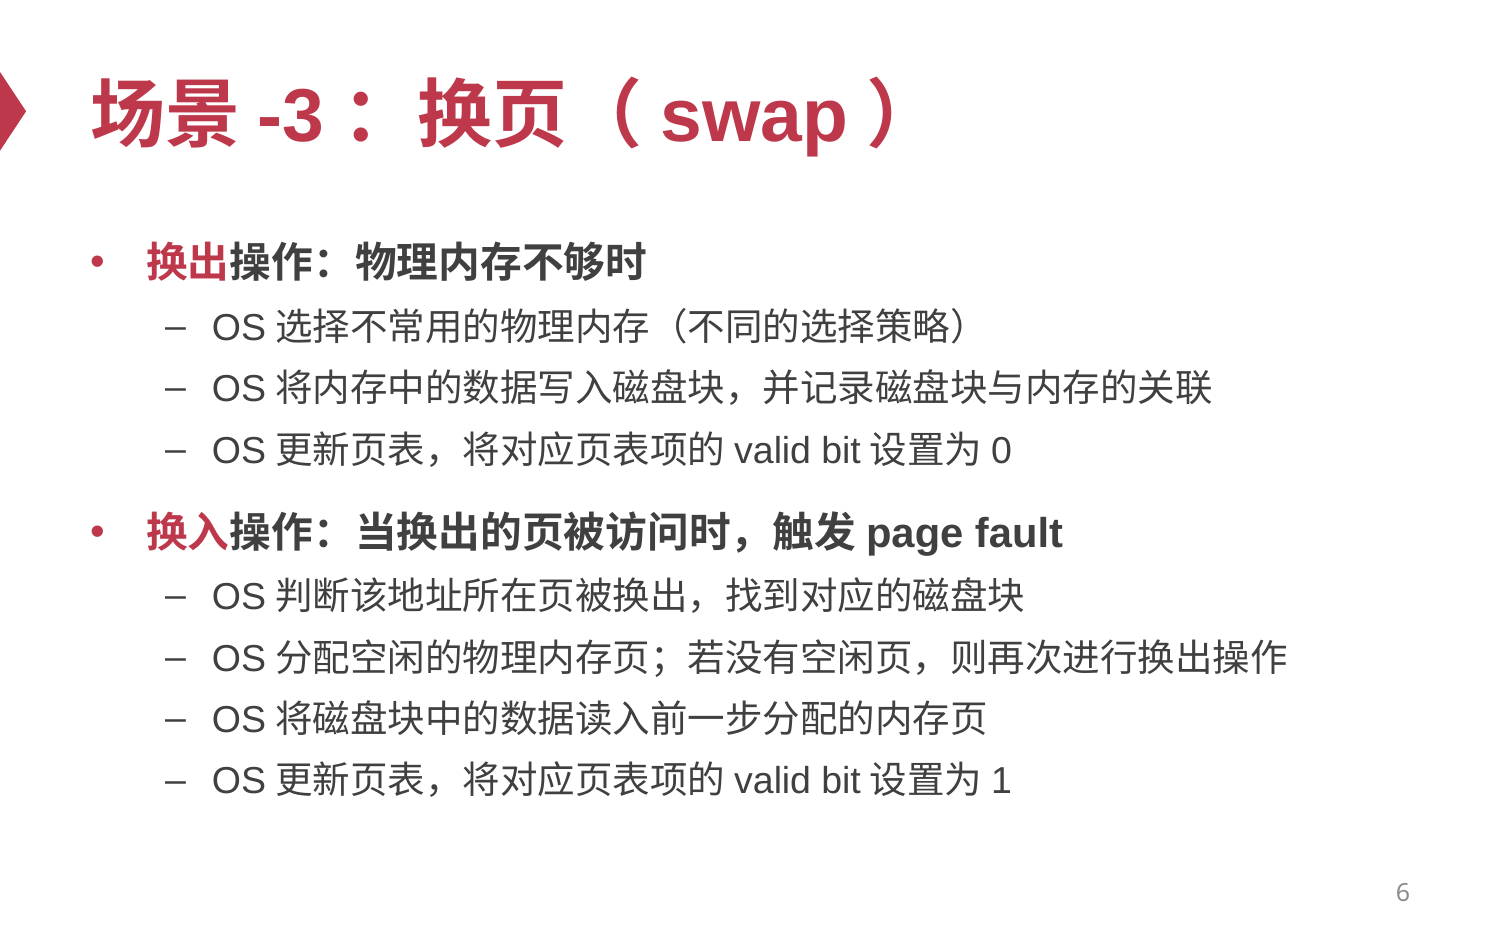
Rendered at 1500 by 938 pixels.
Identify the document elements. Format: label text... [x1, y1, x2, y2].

list 换出操作：物理内存不够时 OS选择不常用的物理内存（不同的选择策略） OS将内存中的数据写入磁盘块，并记录磁盘块与内存的关联 OS更新页表，将对应页表项的valid bit设置为0 换入操作：当换出的页被访问时，触发page fault OS判断该地址所在页被换出，找到对应的磁盘块 OS分配空闲的物理内存页；若没有空闲页，则再次进行换出操作 OS将磁盘块中的数据读入前一步分配的内存页 OS更新页表，将对应页表项的valid bit设置为1 [75, 218, 1425, 838]
title 场景-3：换页（swap） [75, 37, 1425, 186]
slide_number 6 [1074, 868, 1425, 919]
